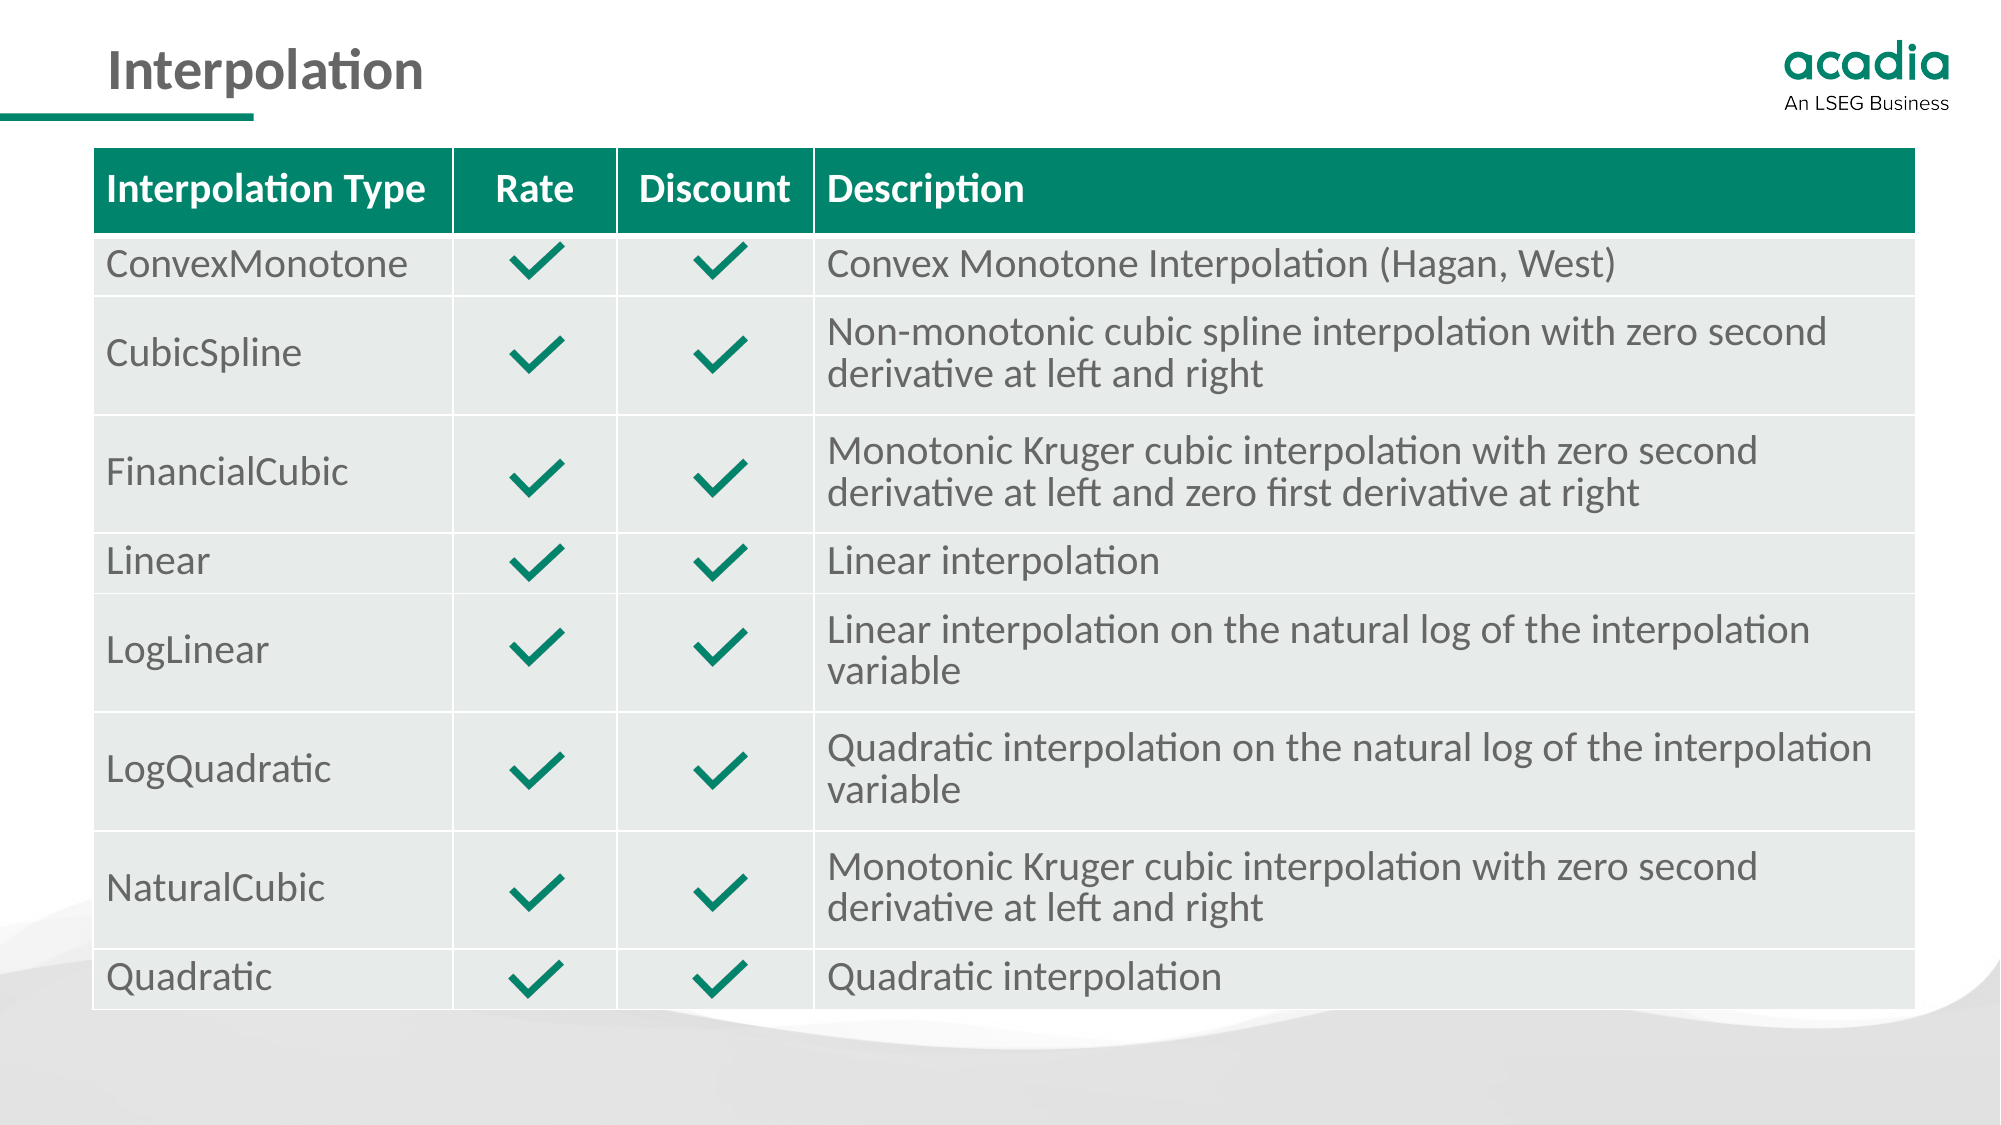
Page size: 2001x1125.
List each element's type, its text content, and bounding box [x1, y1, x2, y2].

table_header Interpolation Type [94, 148, 452, 233]
table_cell [618, 594, 813, 711]
table_cell Monotonic Kruger cubic interpolation with zero second derivative at left and right [815, 832, 1915, 948]
picture [691, 950, 749, 1008]
title Interpolation [92, 6, 1606, 110]
table_cell Non-monotonic cubic spline interpolation with zero second derivative at left and right [815, 297, 1915, 414]
table_cell Linear interpolation on the natural log of the interpolation variable [815, 594, 1915, 711]
table_cell [454, 713, 616, 830]
table_cell Monotonic Kruger cubic interpolation with zero second derivative at left and zero first derivative at right [815, 416, 1915, 532]
table_cell Quadratic interpolation [815, 950, 1915, 1009]
picture [692, 534, 750, 591]
picture [508, 232, 566, 289]
table_cell Quadratic [94, 950, 452, 1009]
table_cell [618, 950, 813, 1009]
table_cell CubicSpline [94, 297, 452, 414]
picture [692, 742, 750, 799]
table_cell [618, 534, 813, 593]
table_header Description [815, 148, 1915, 233]
table_header Rate [454, 148, 616, 233]
table_cell Convex Monotone Interpolation (Hagan, West) [815, 239, 1915, 295]
table_cell Linear [94, 534, 452, 593]
picture [508, 618, 566, 676]
table_cell NaturalCubic [94, 832, 452, 948]
table_cell [454, 950, 616, 1009]
table_cell Quadratic interpolation on the natural log of the interpolation variable [815, 713, 1915, 830]
table_cell [618, 713, 813, 830]
table_cell [618, 297, 813, 414]
table_cell [454, 832, 616, 948]
picture [692, 326, 750, 383]
picture [508, 742, 566, 799]
table_cell [618, 832, 813, 948]
table_cell LogLinear [94, 594, 452, 711]
table_cell FinancialCubic [94, 416, 452, 532]
table_cell LogQuadratic [94, 713, 452, 830]
table_cell [454, 297, 616, 414]
table_cell [618, 239, 813, 295]
picture [508, 534, 566, 591]
table_cell [454, 594, 616, 711]
table_cell [454, 239, 616, 295]
picture [1775, 32, 1958, 118]
picture [692, 232, 750, 289]
table_cell ConvexMonotone [94, 239, 452, 295]
picture [508, 864, 566, 921]
table_cell [454, 416, 616, 532]
table_cell [618, 416, 813, 532]
picture [508, 326, 566, 383]
picture [508, 449, 566, 507]
table_cell Linear interpolation [815, 534, 1915, 593]
picture [692, 618, 750, 676]
table_header Discount [618, 148, 813, 233]
picture [692, 449, 750, 507]
table_cell [454, 534, 616, 593]
picture [507, 950, 565, 1008]
picture [692, 864, 750, 921]
